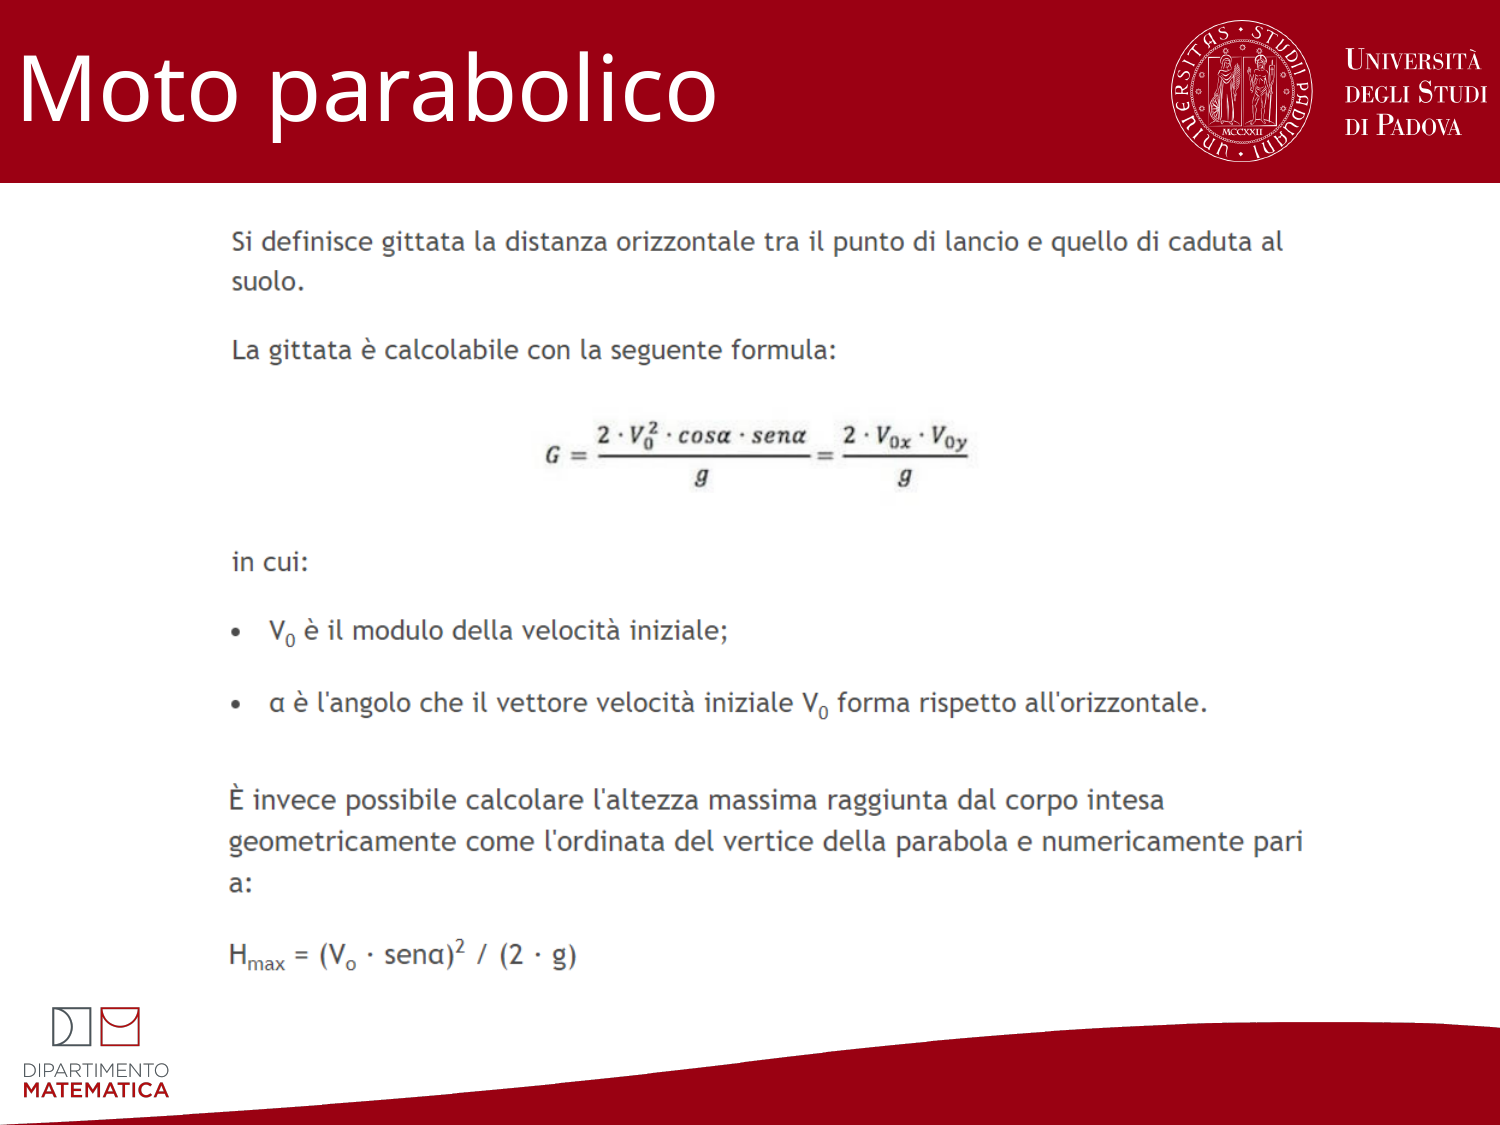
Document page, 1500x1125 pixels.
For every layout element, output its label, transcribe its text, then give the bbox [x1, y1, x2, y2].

title Moto parabolico [0, 0, 1159, 183]
picture [217, 210, 1296, 735]
picture [0, 1007, 1500, 1125]
picture [217, 762, 1322, 998]
picture [1171, 20, 1487, 162]
